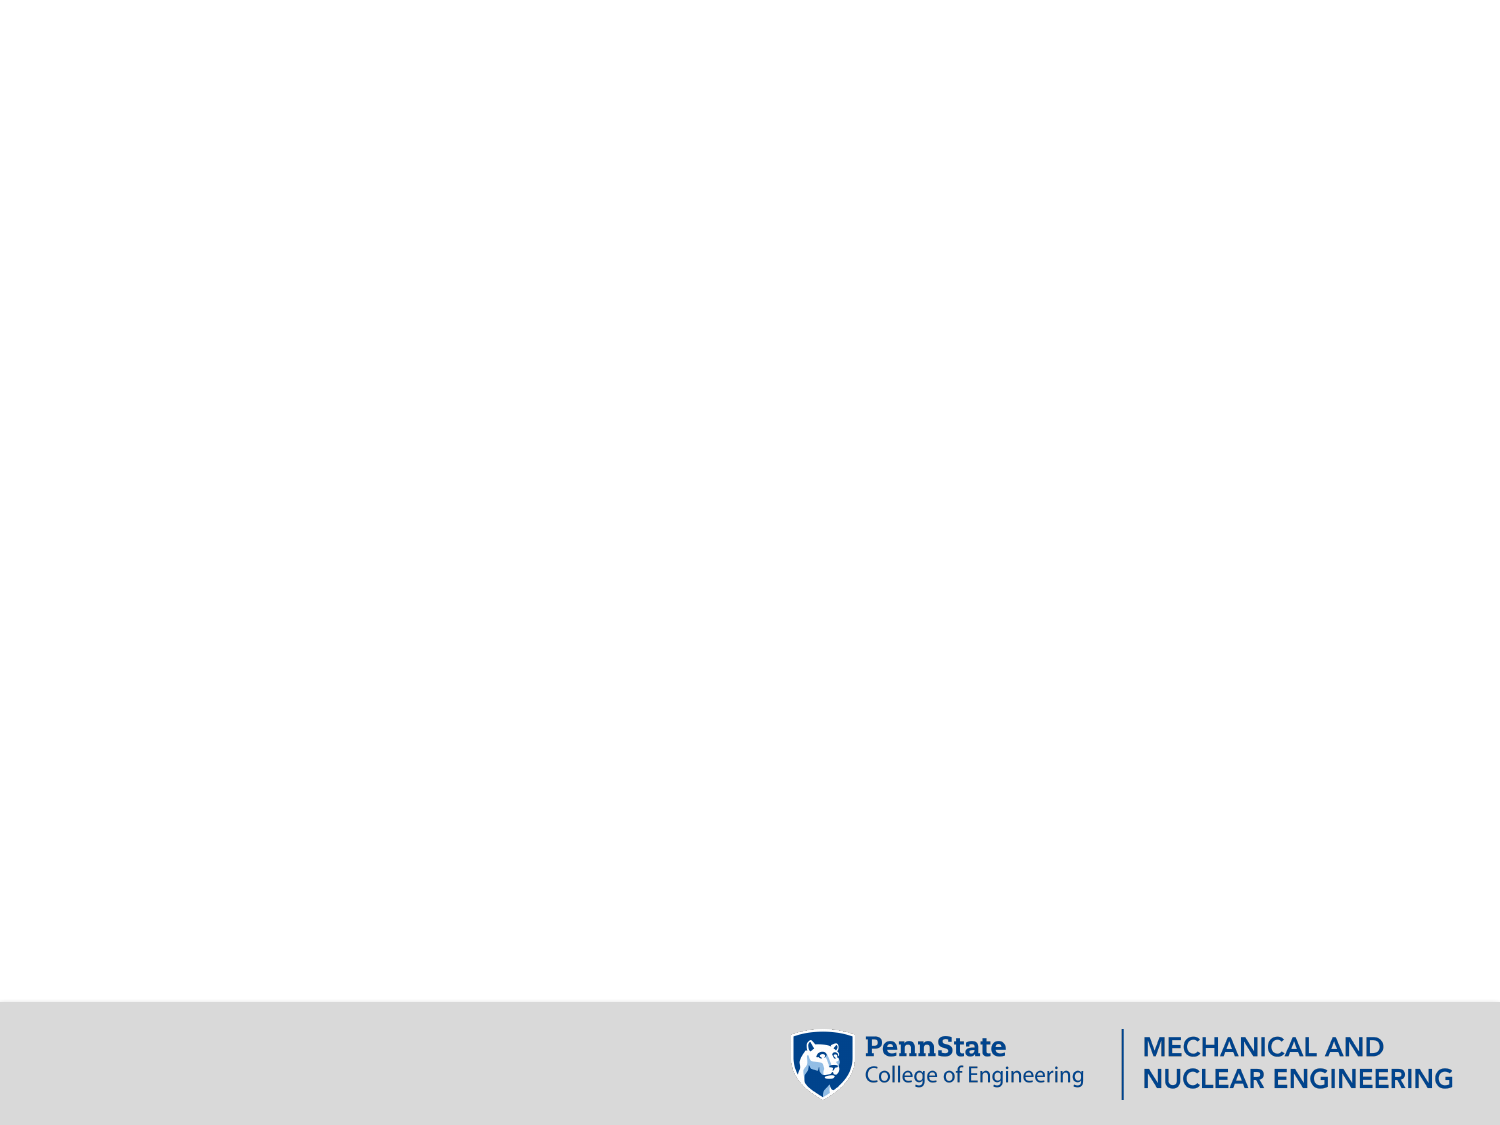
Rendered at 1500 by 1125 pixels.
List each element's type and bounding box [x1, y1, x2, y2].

picture [790, 1029, 1454, 1100]
